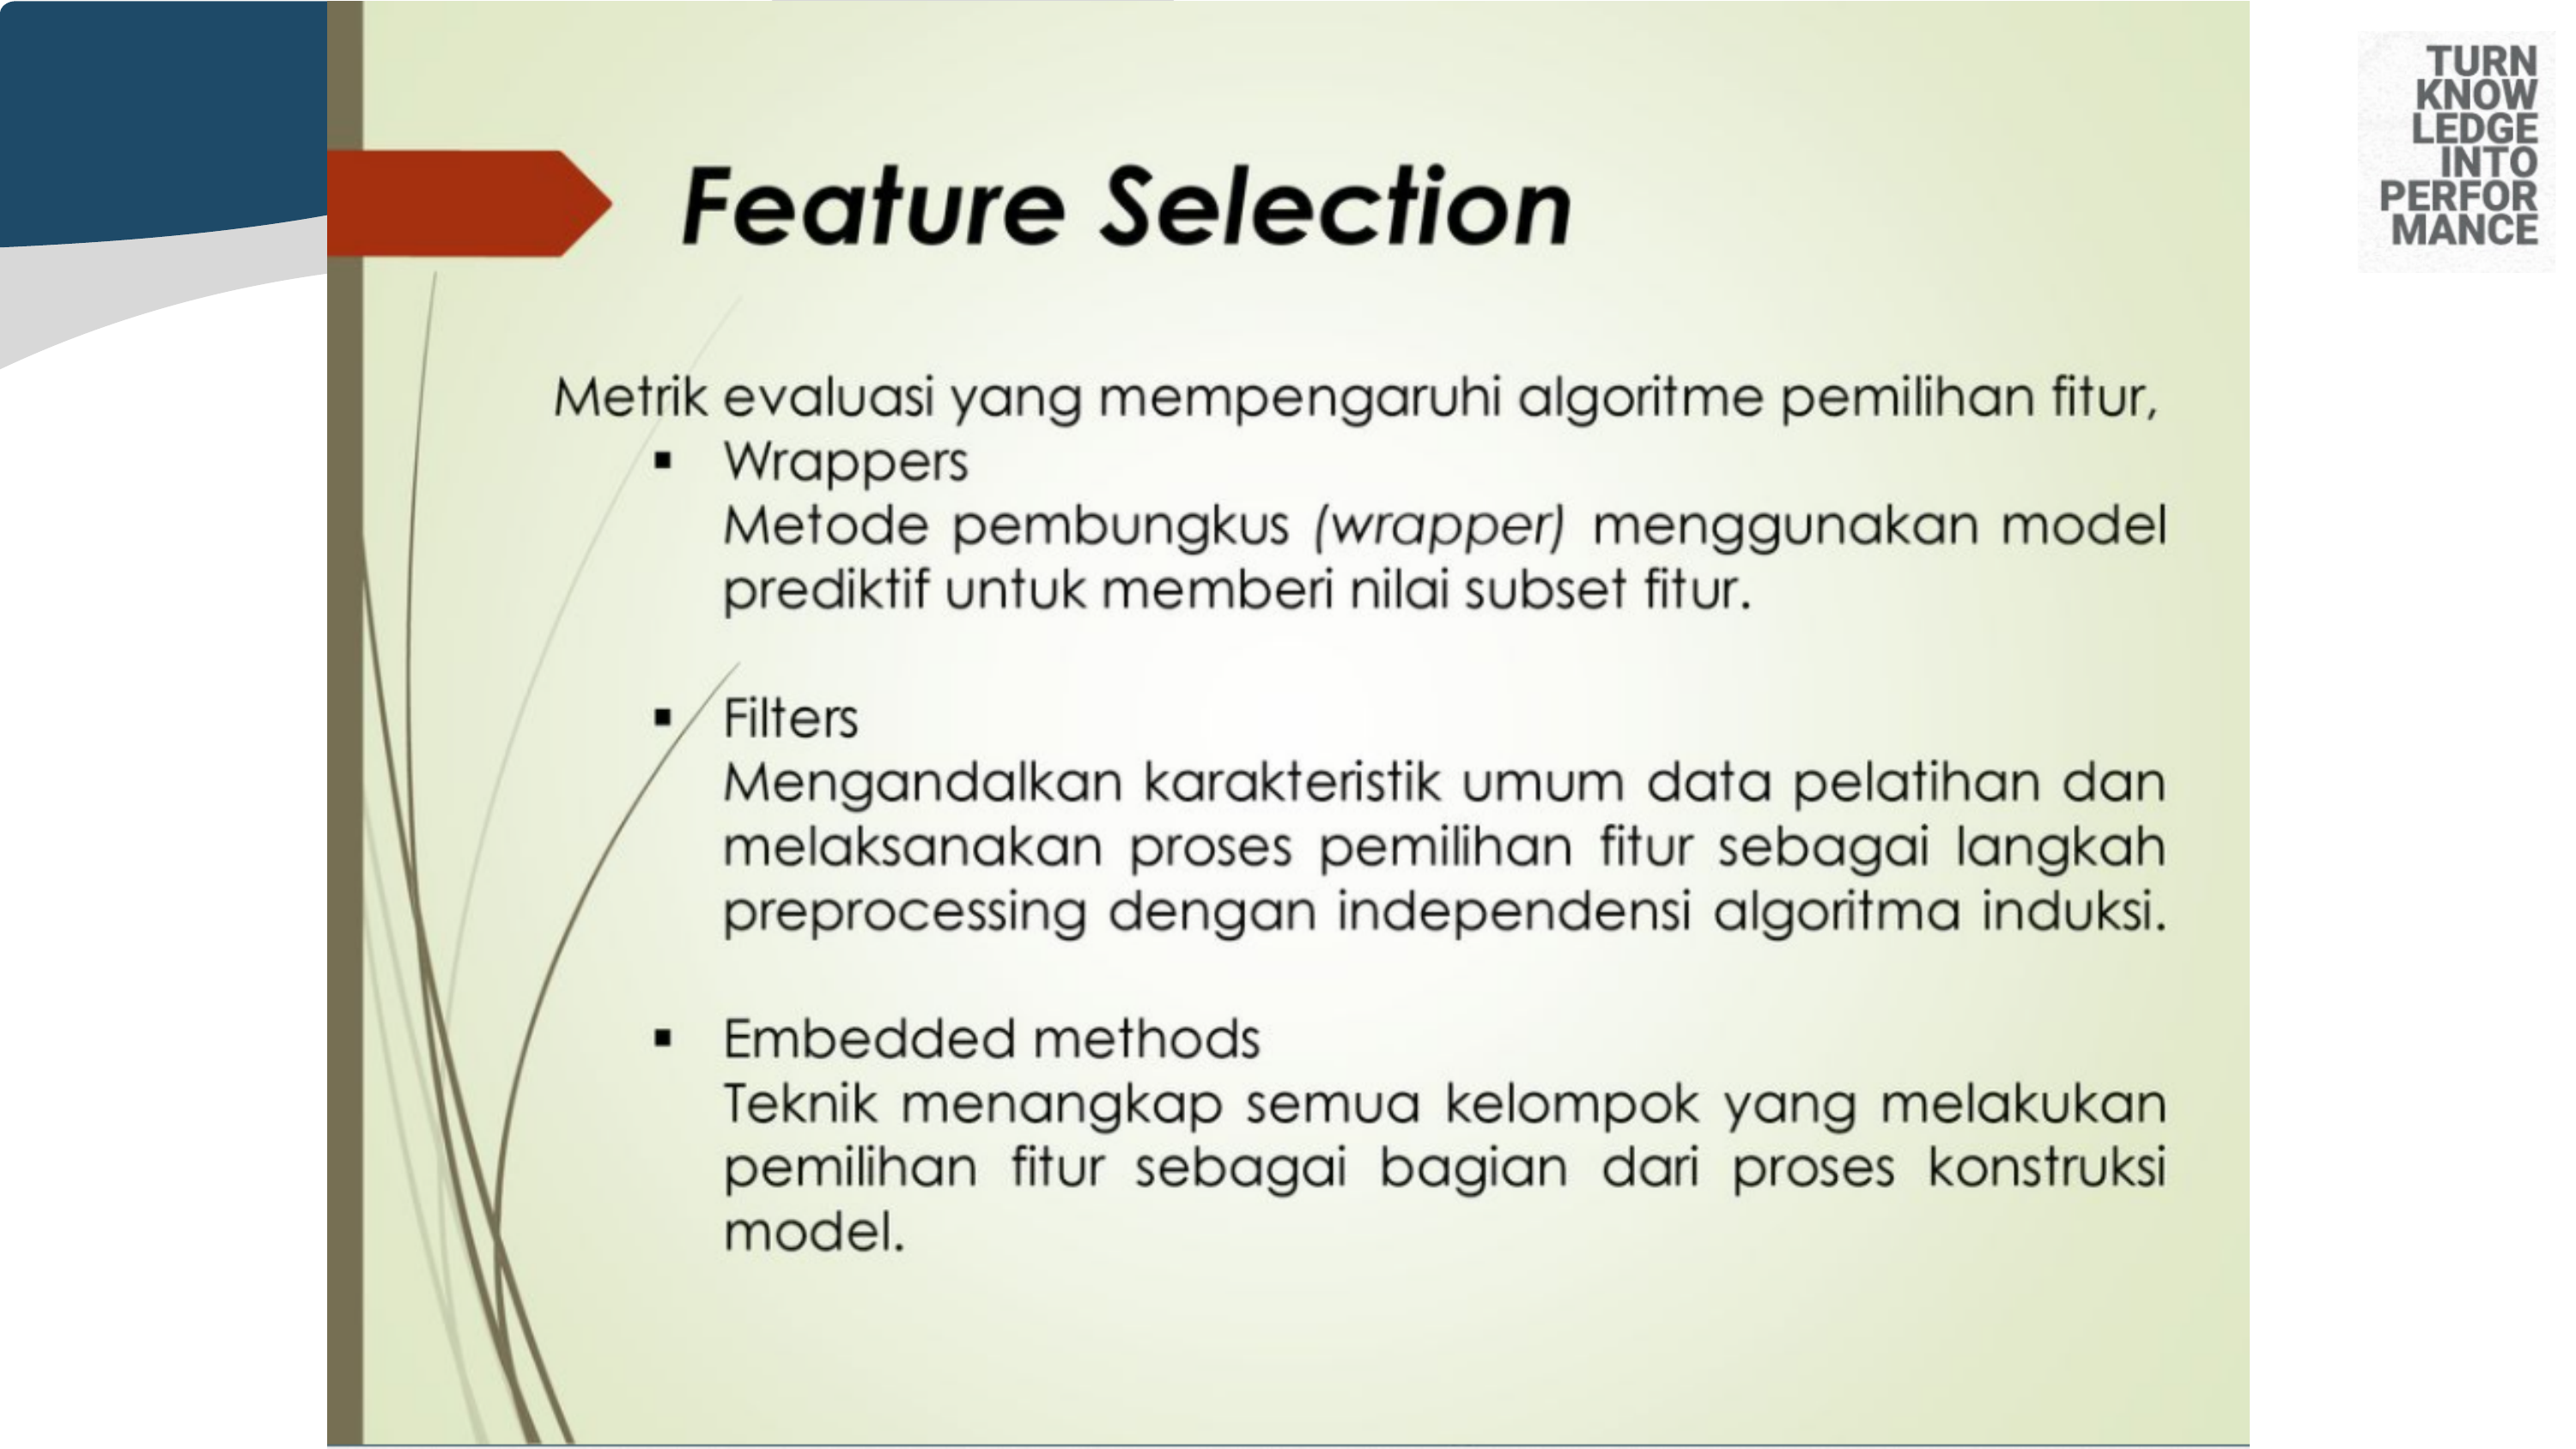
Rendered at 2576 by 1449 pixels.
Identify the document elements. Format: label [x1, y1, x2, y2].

picture [2357, 31, 2556, 273]
text_box [0, 0, 325, 370]
picture [327, 1, 2251, 1449]
